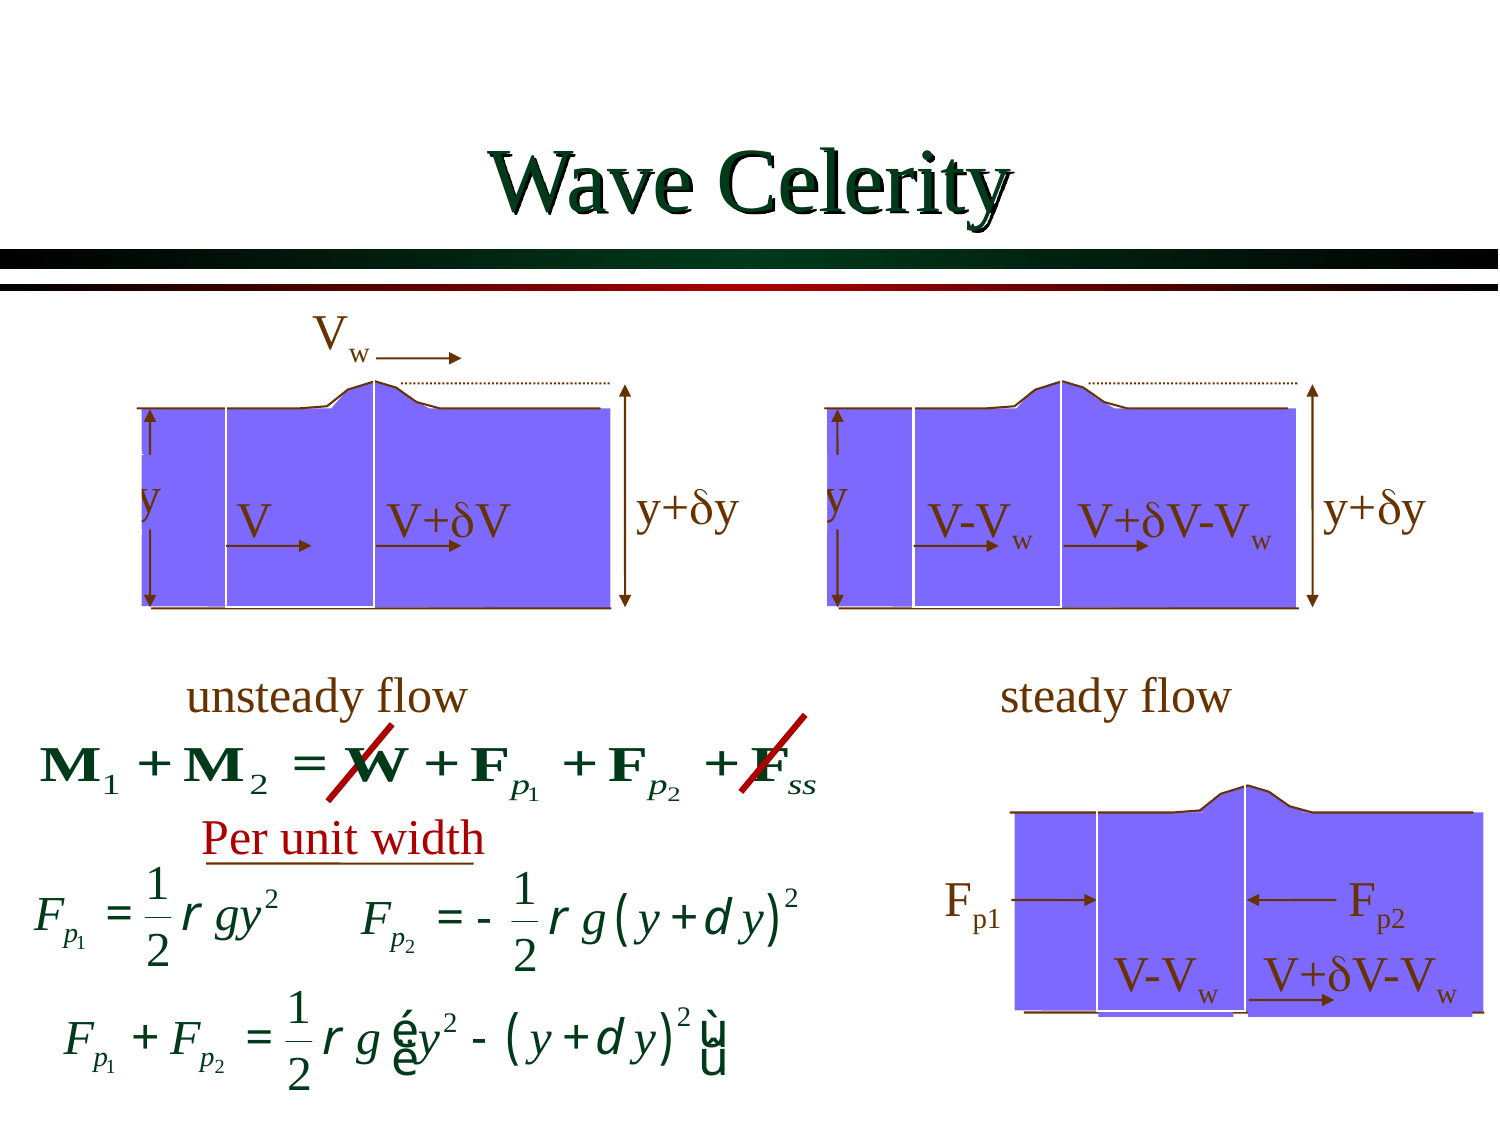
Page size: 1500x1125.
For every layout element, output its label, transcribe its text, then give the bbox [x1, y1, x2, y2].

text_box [805, 371, 1442, 730]
text_box Fp1 [930, 859, 1005, 942]
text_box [355, 861, 803, 976]
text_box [28, 857, 283, 972]
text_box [58, 980, 723, 1095]
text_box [35, 737, 824, 808]
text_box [102, 292, 755, 730]
text_box Per unit width [287, 864, 351, 872]
text_box Per unit width [186, 816, 501, 863]
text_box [1010, 775, 1500, 1026]
title Wave Celerity [112, 49, 1388, 238]
